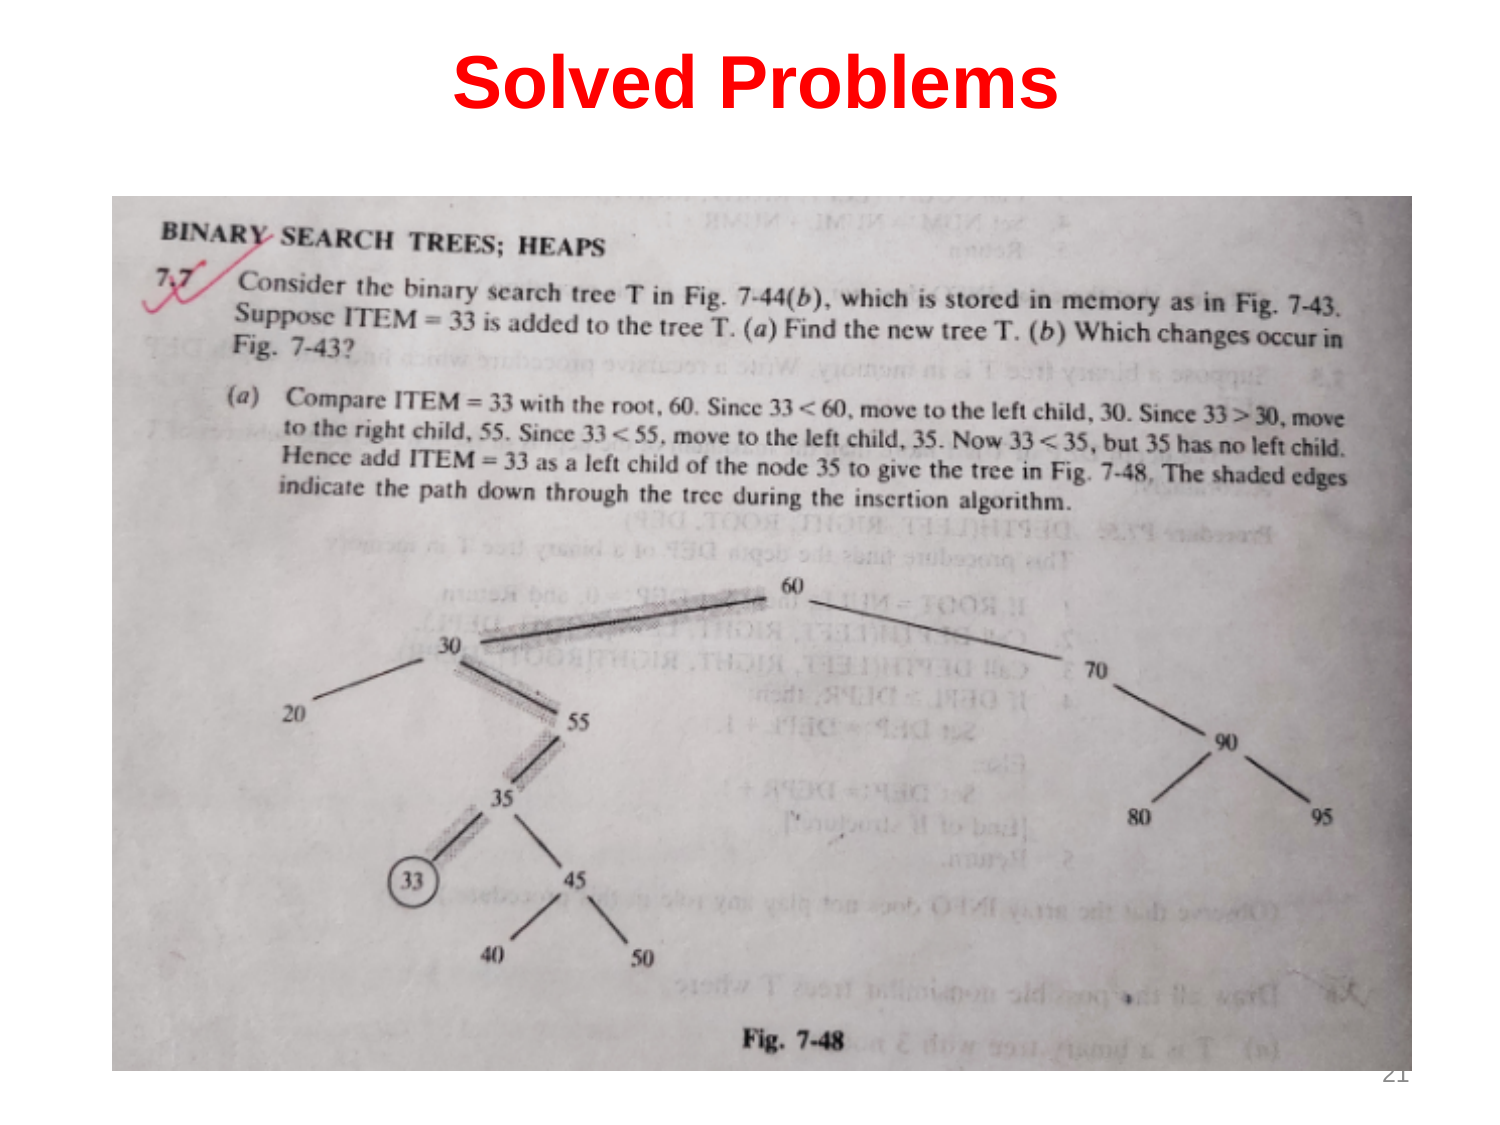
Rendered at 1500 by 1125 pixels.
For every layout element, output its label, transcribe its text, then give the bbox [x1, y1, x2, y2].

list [111, 196, 1412, 1071]
slide_number 21 [1074, 1042, 1425, 1103]
title Solved Problems [64, 19, 1449, 138]
